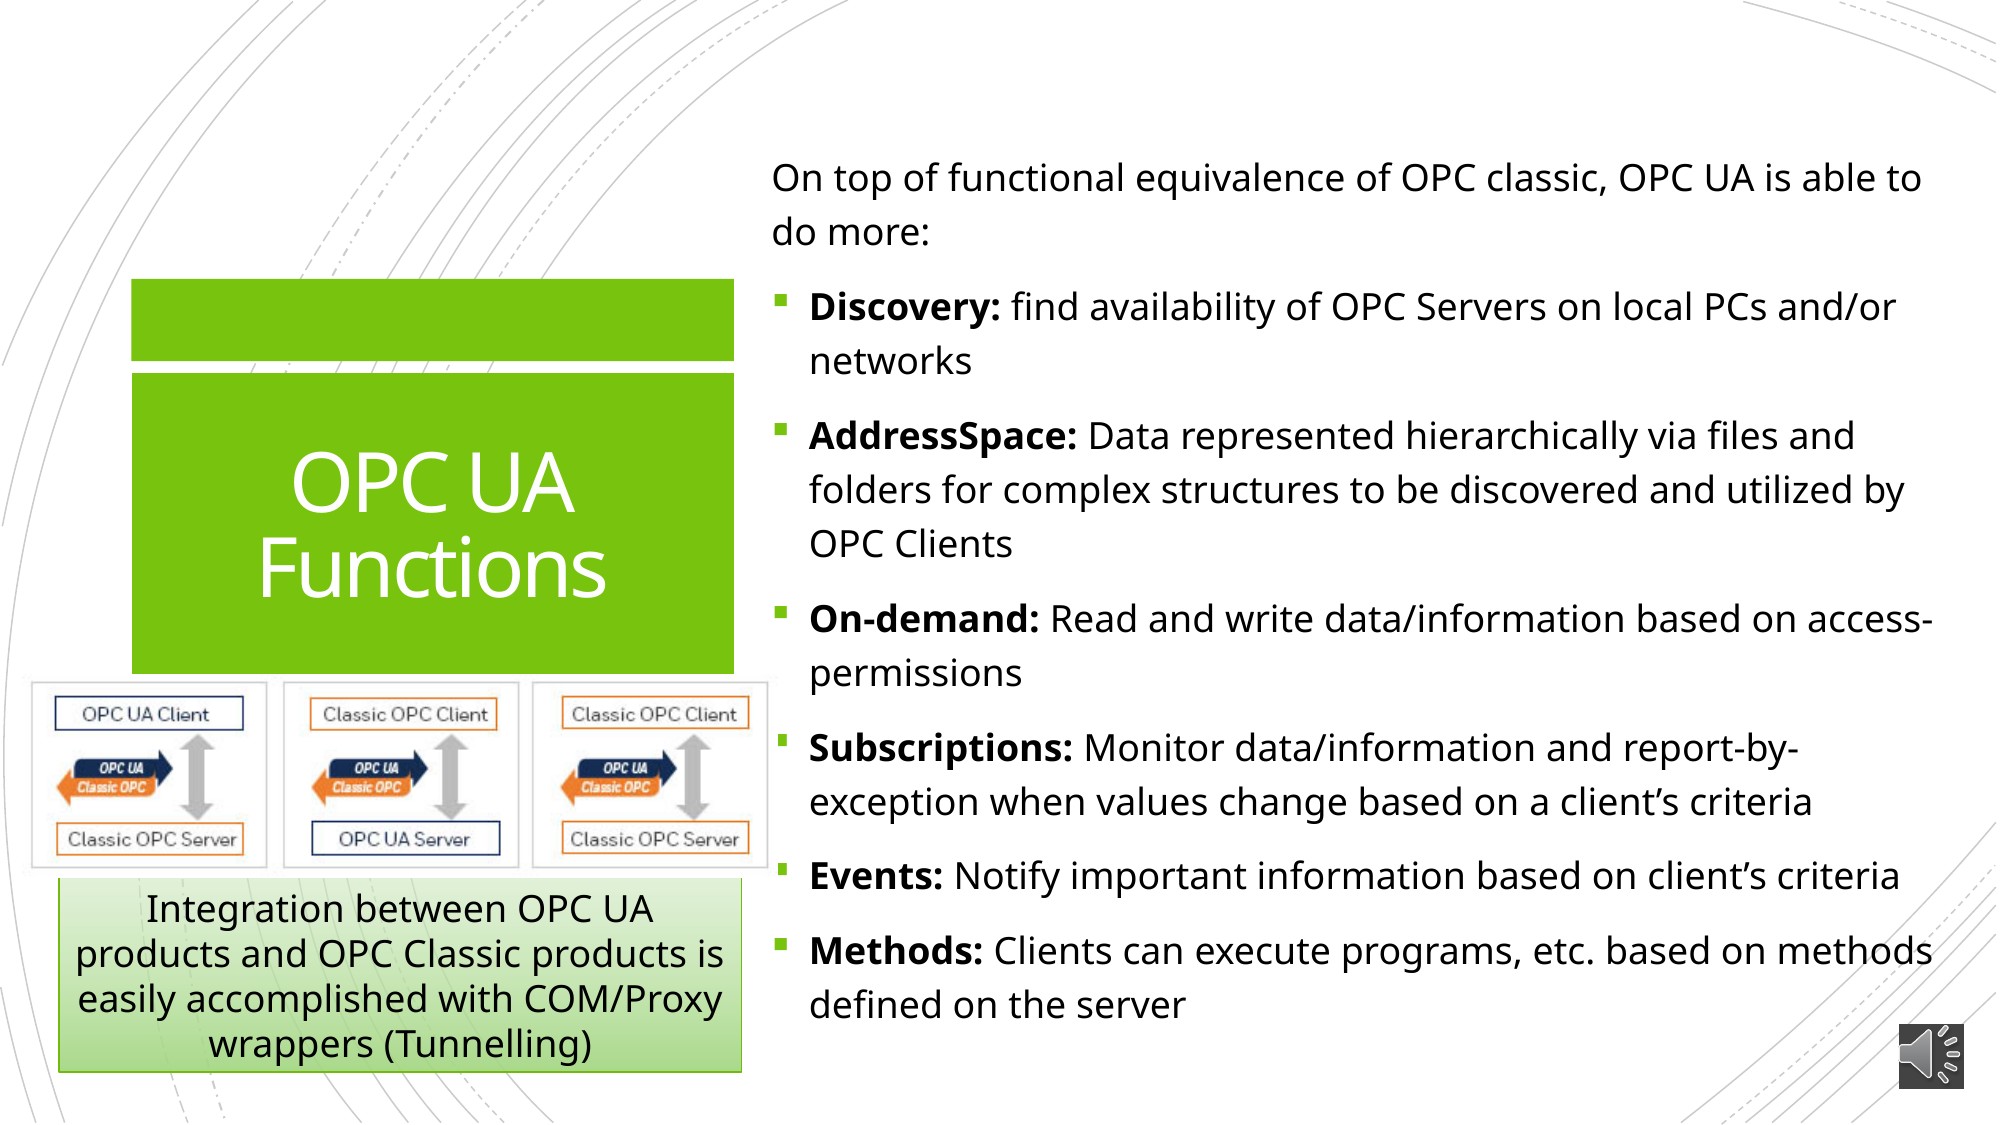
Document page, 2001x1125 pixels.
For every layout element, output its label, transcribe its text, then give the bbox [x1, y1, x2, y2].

list On top of functional equivalence of OPC classic, OPC UA is able to do more: Discovery: find availability of OPC Servers on local PCs and/or networks AddressSpace: Data represented hierarchically via files and folders for complex structures to be discovered and utilized by OPC Clients On-demand: Read and write data/information based on access-permissions Subscriptions: Monitor data/information and report-by-exception when values change based on a client’s criteria Events: Notify important information based on client’s criteria Methods: Clients can execute programs, etc. based on methods defined on the server [756, 131, 1963, 1040]
title OPC UA Functions [145, 385, 720, 674]
picture [22, 674, 778, 878]
picture [1897, 1022, 1965, 1090]
text_box Integration between OPC UA products and OPC Classic products is easily accomplished with COM/Proxy wrappers (Tunnelling) [58, 878, 742, 1073]
